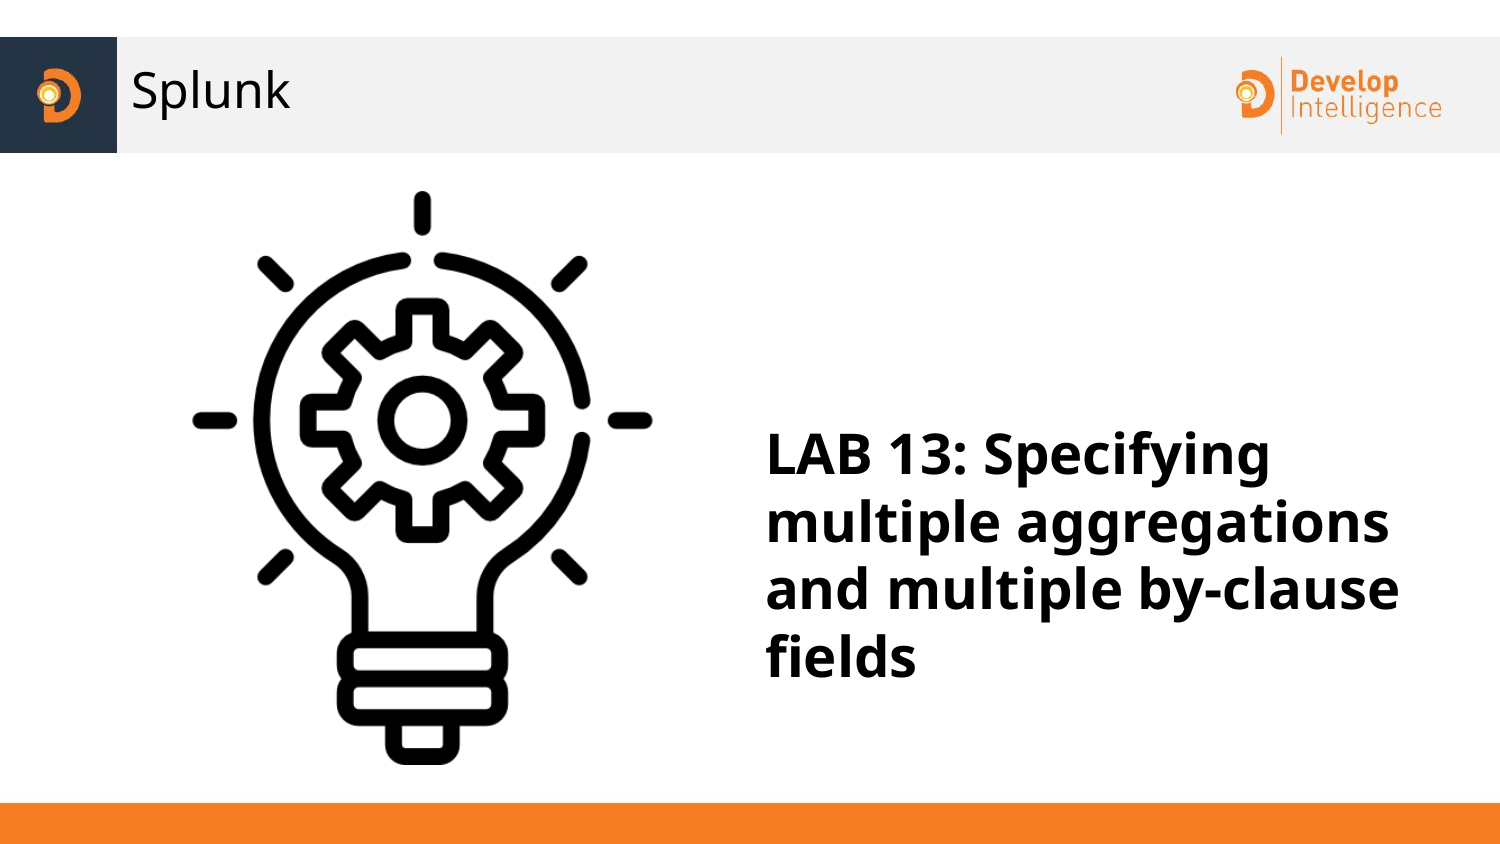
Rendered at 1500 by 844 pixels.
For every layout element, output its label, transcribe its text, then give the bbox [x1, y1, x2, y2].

text_box LAB 13: Specifying multiple aggregations and multiple by-clause fields [750, 403, 1492, 644]
picture [0, 0, 1500, 844]
title Splunk [119, 36, 1112, 149]
